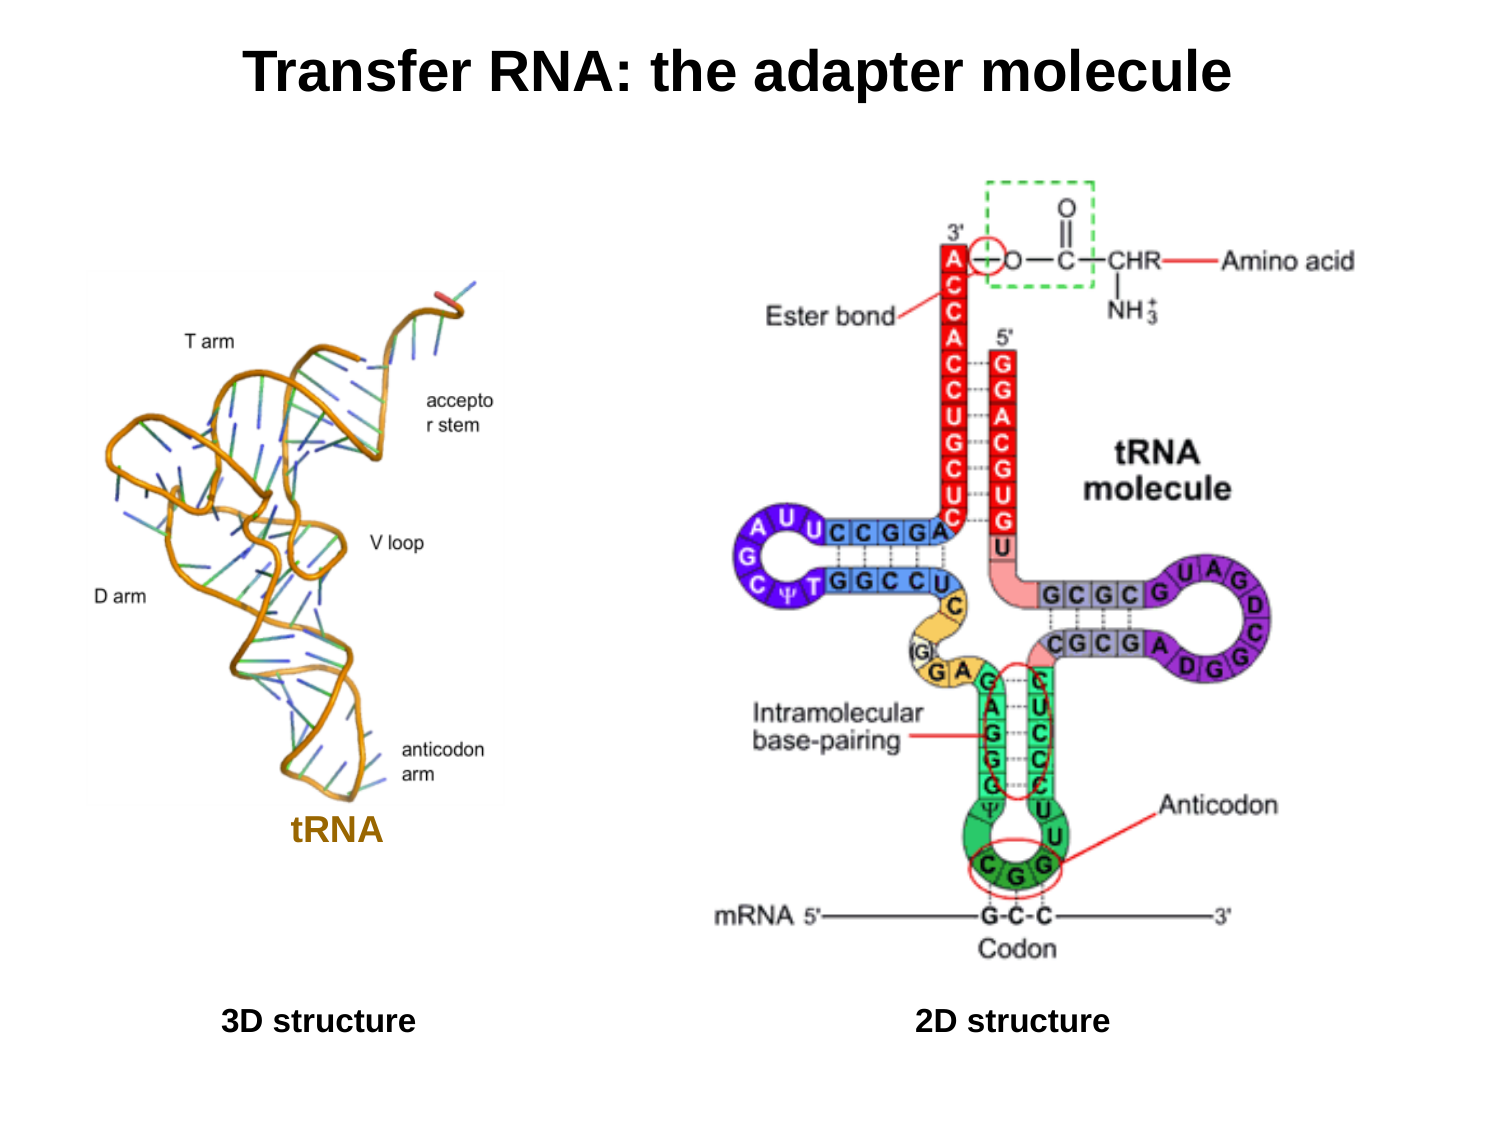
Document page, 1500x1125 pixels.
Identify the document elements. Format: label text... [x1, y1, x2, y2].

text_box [86, 270, 506, 915]
picture [711, 176, 1359, 965]
text_box 2D structure [900, 992, 1127, 1047]
text_box 3D structure [206, 992, 432, 1047]
text_box Transfer RNA: the adapter molecule [227, 25, 1266, 110]
